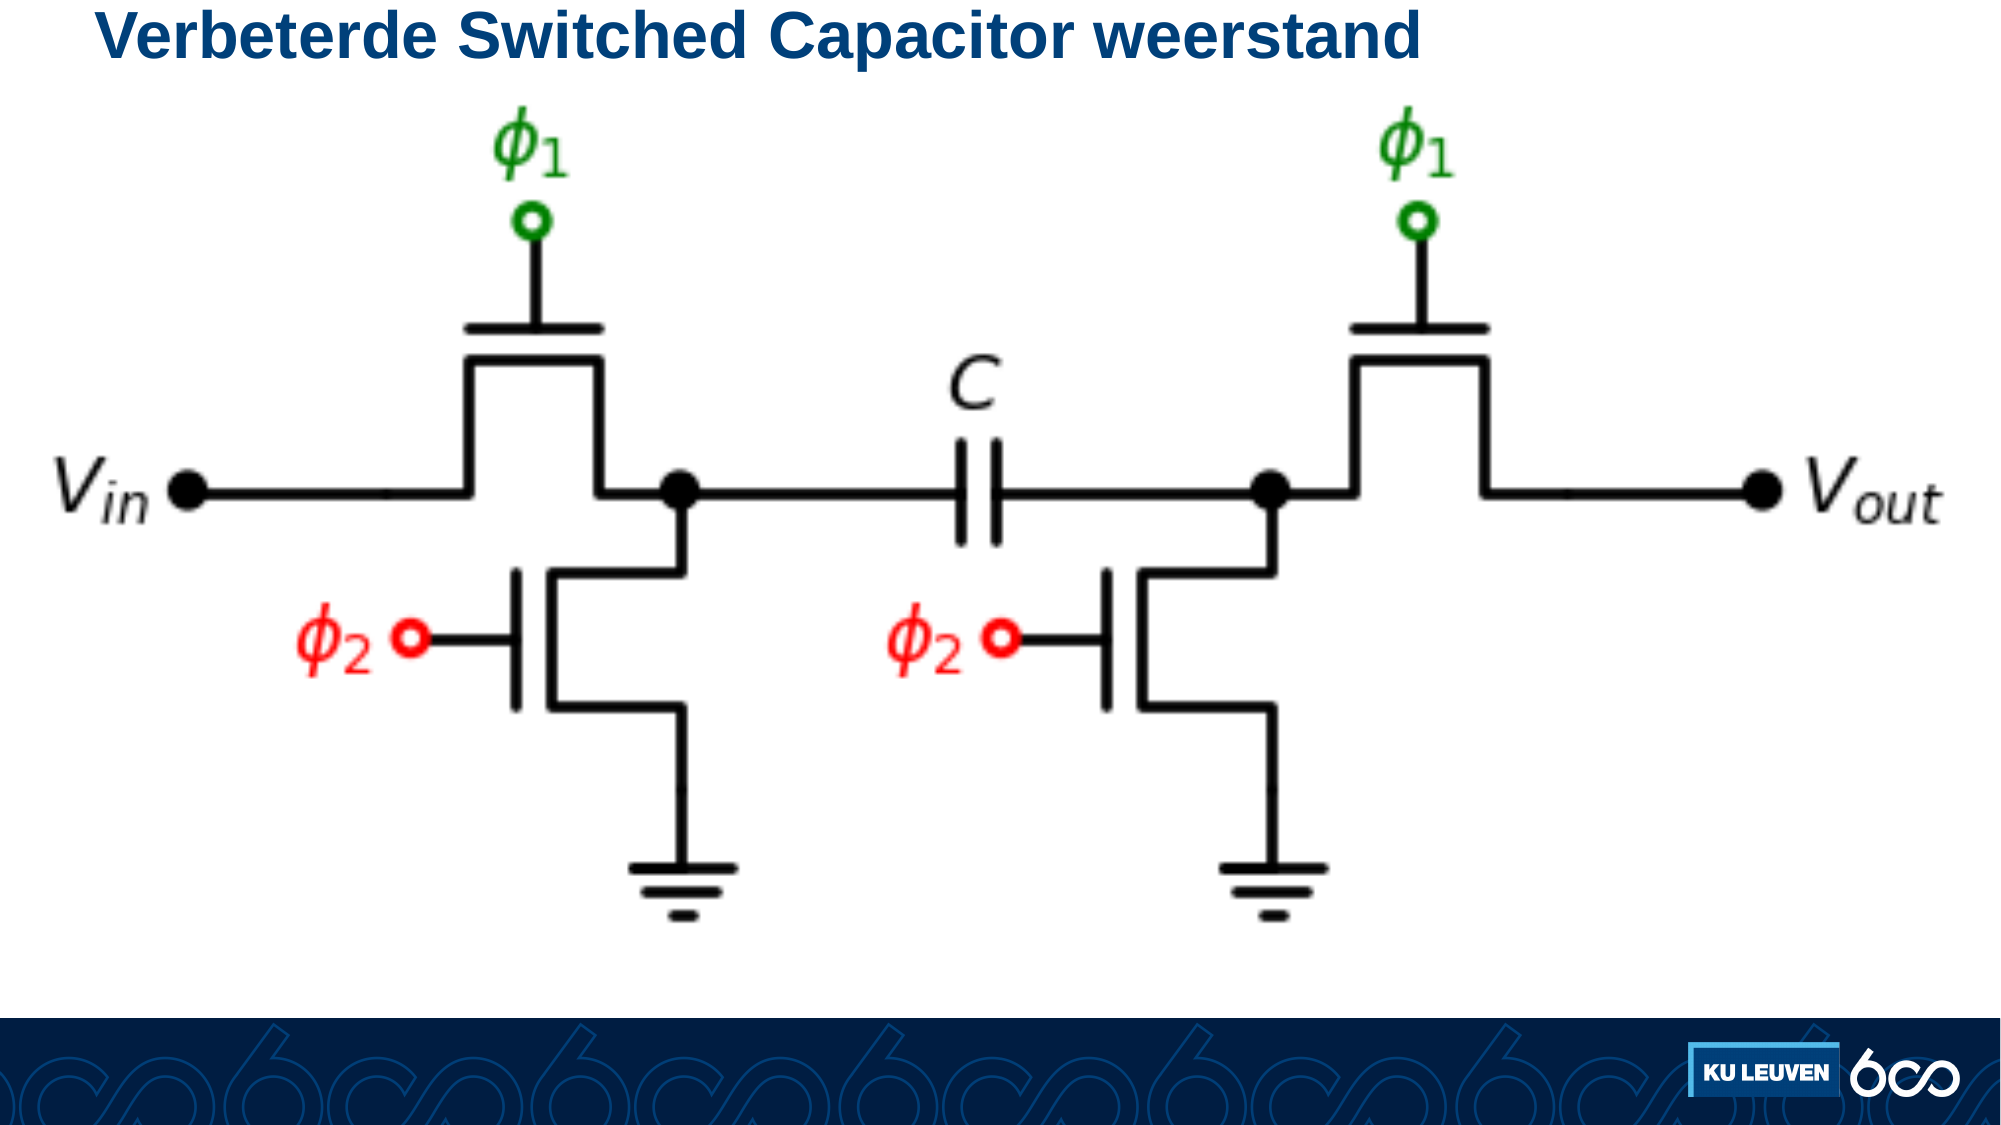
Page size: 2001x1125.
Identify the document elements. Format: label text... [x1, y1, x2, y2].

picture [0, 88, 2000, 939]
title Verbeterde Switched Capacitor weerstand [94, 0, 1906, 88]
picture [0, 1018, 2001, 1125]
